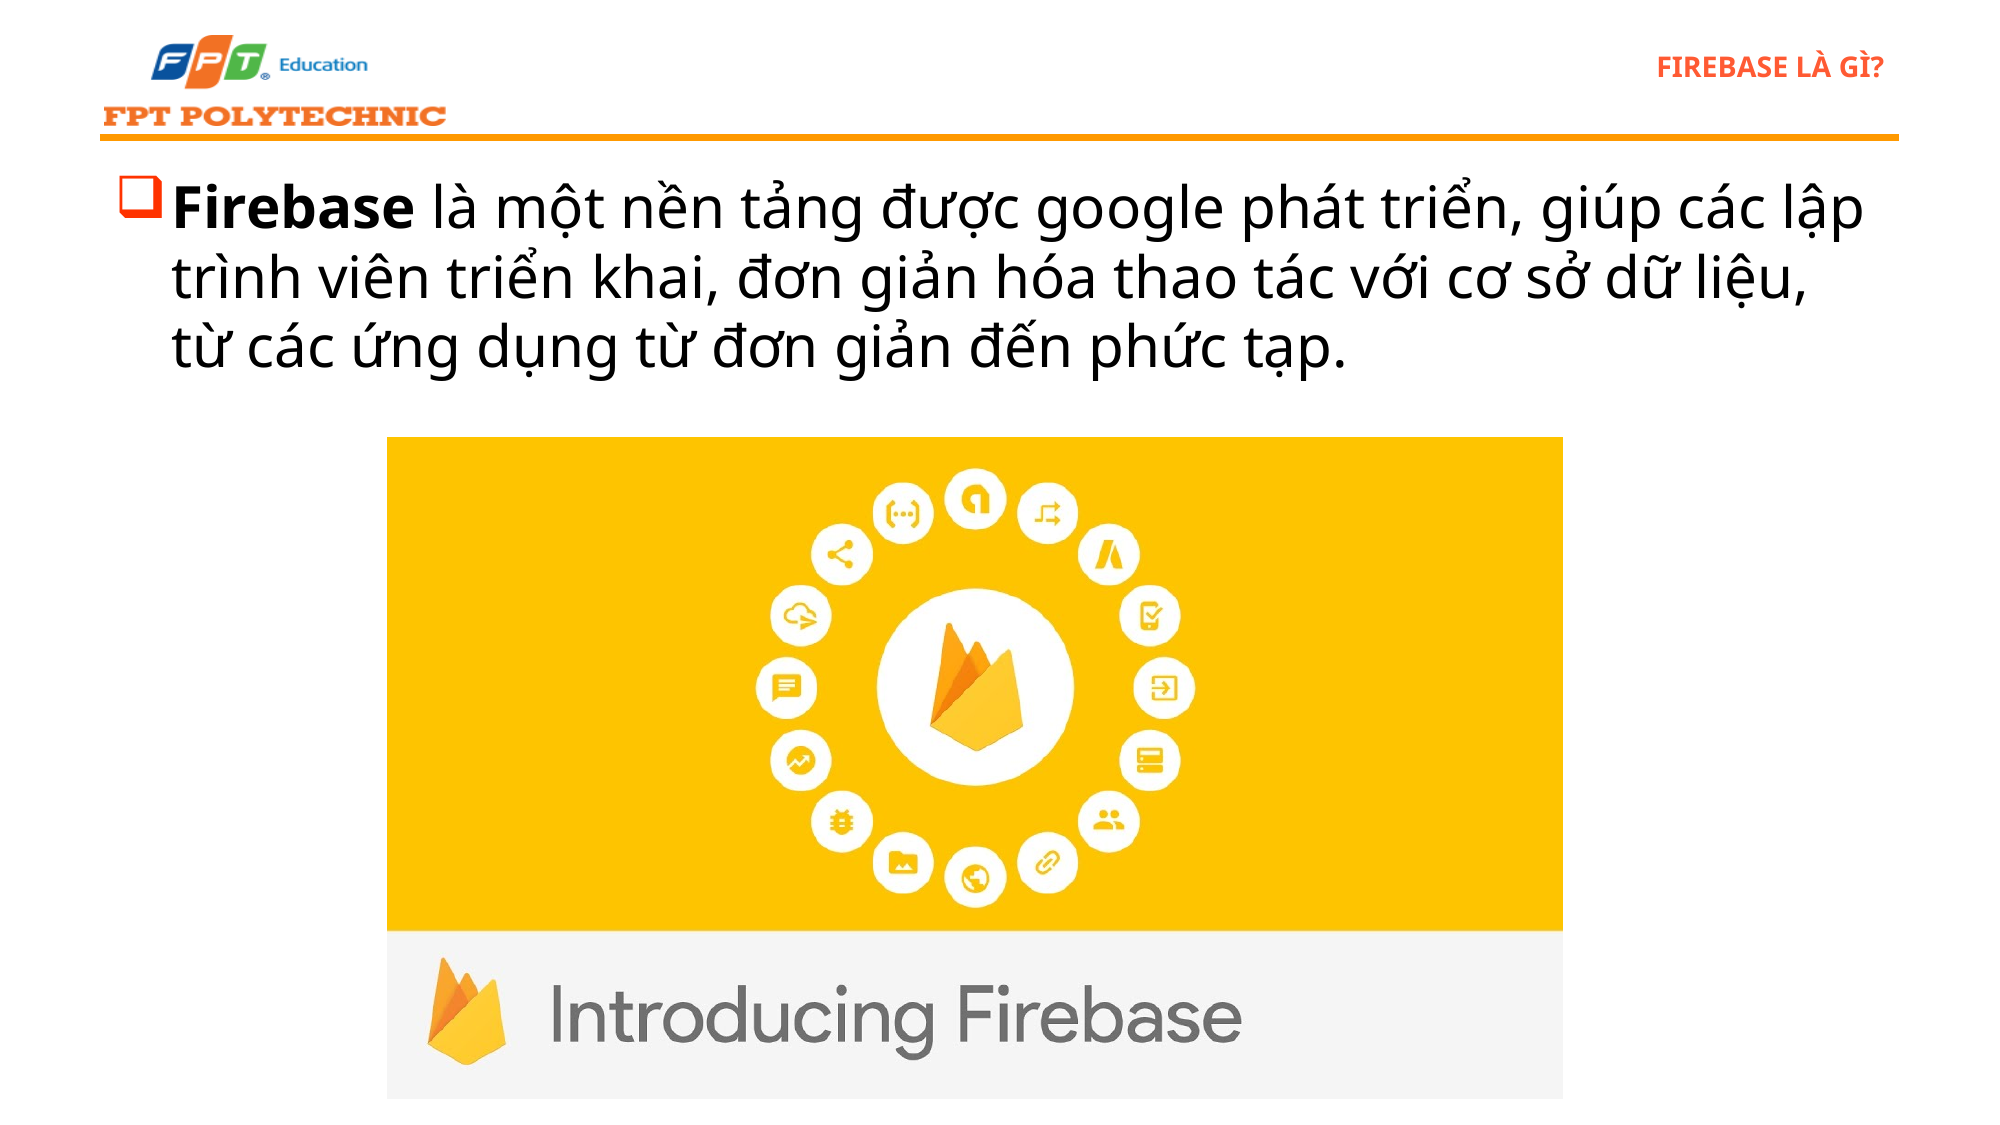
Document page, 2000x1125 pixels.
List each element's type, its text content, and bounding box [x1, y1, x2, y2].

title firebase là gì? [449, 45, 1900, 126]
picture [104, 35, 450, 126]
list Firebase là một nền tảng được google phát triển, giúp các lập trình viên triển khai, đơn giản hóa thao tác với cơ sở dữ liệu, từ các ứng dụng từ đơn giản đến phức tạp. [99, 162, 1900, 1005]
picture [386, 437, 1563, 1099]
